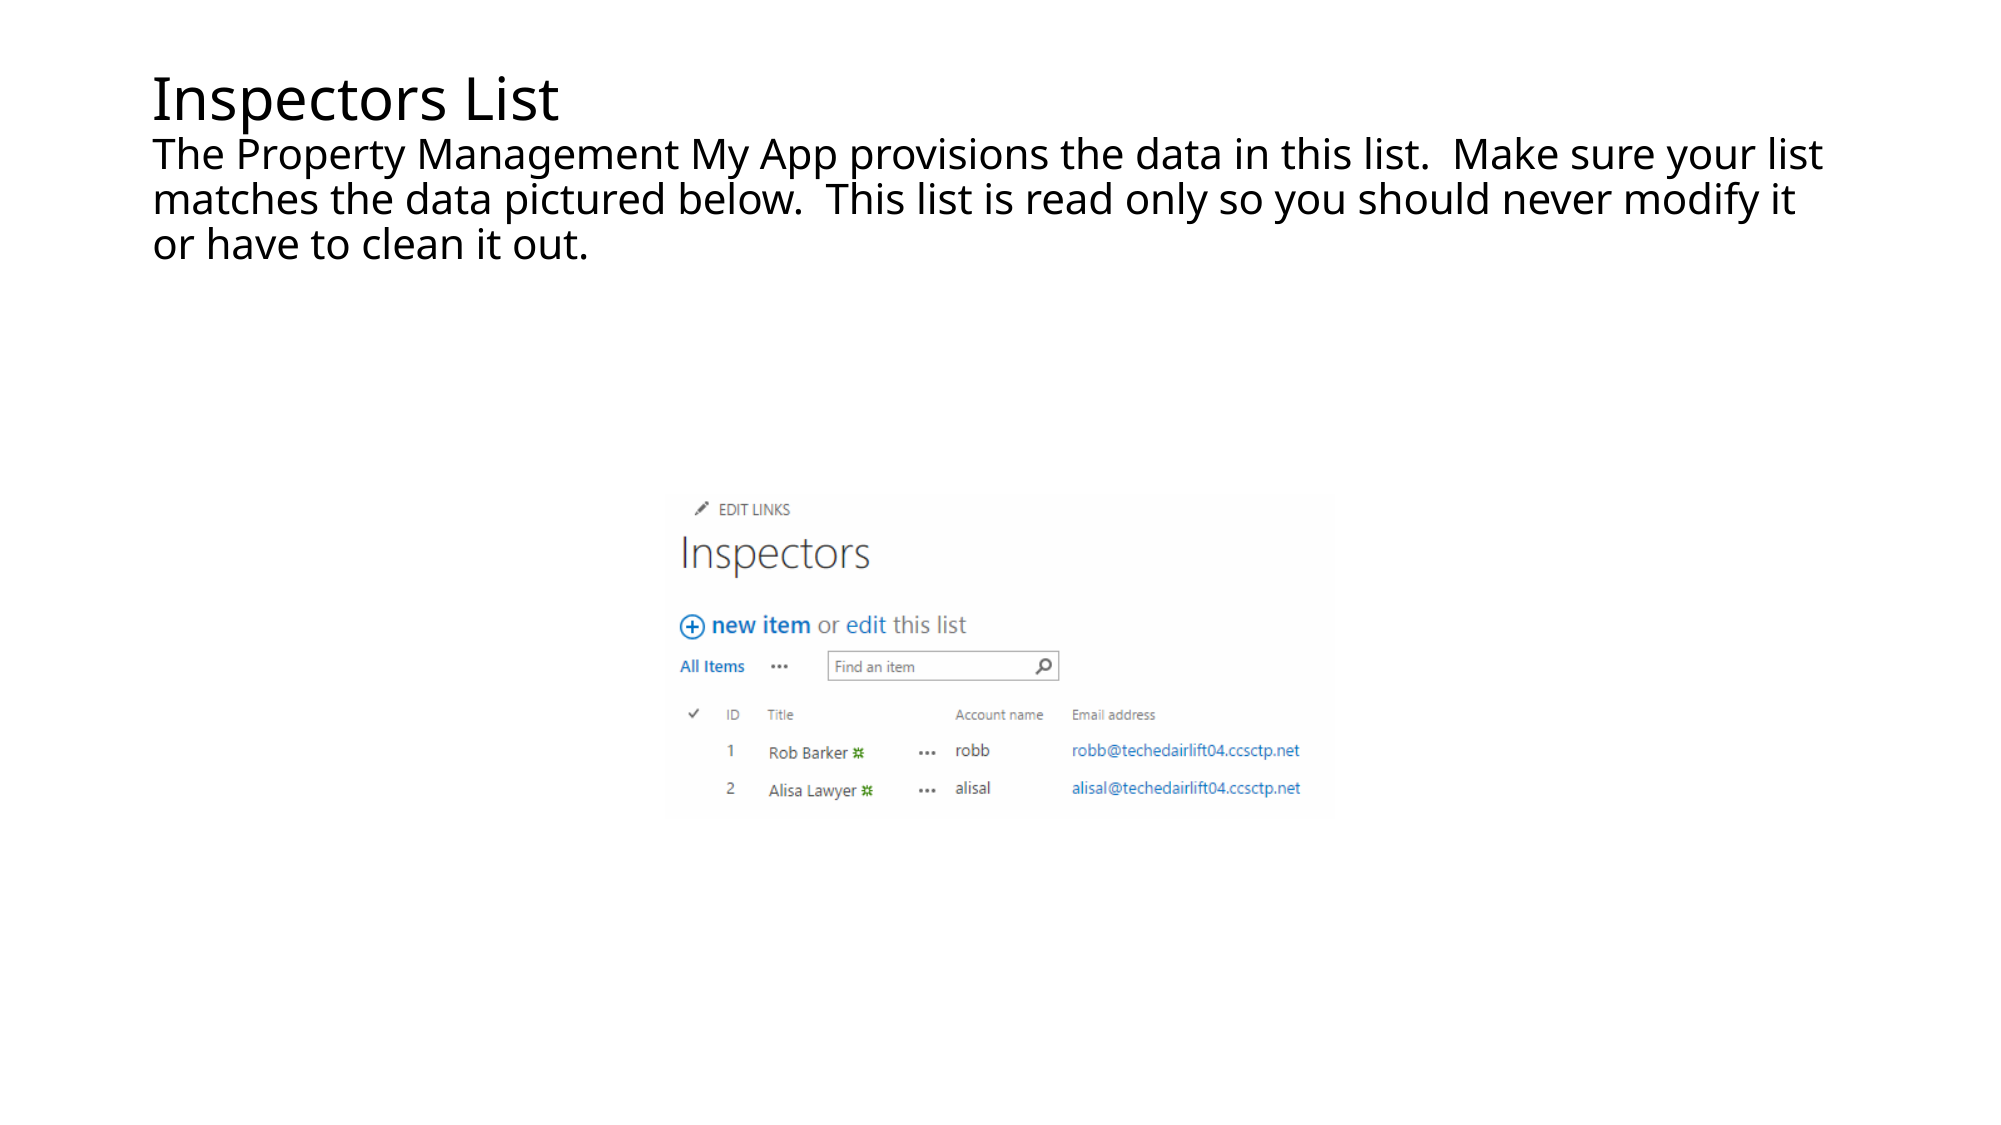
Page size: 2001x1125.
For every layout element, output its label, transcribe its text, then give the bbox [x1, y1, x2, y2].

title Inspectors List The Property Management My App provisions the data in this list. Make sure your list matches the data pictured below. This list is read only so you should never modify it or have to clean it out. [137, 59, 1863, 278]
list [665, 494, 1335, 819]
